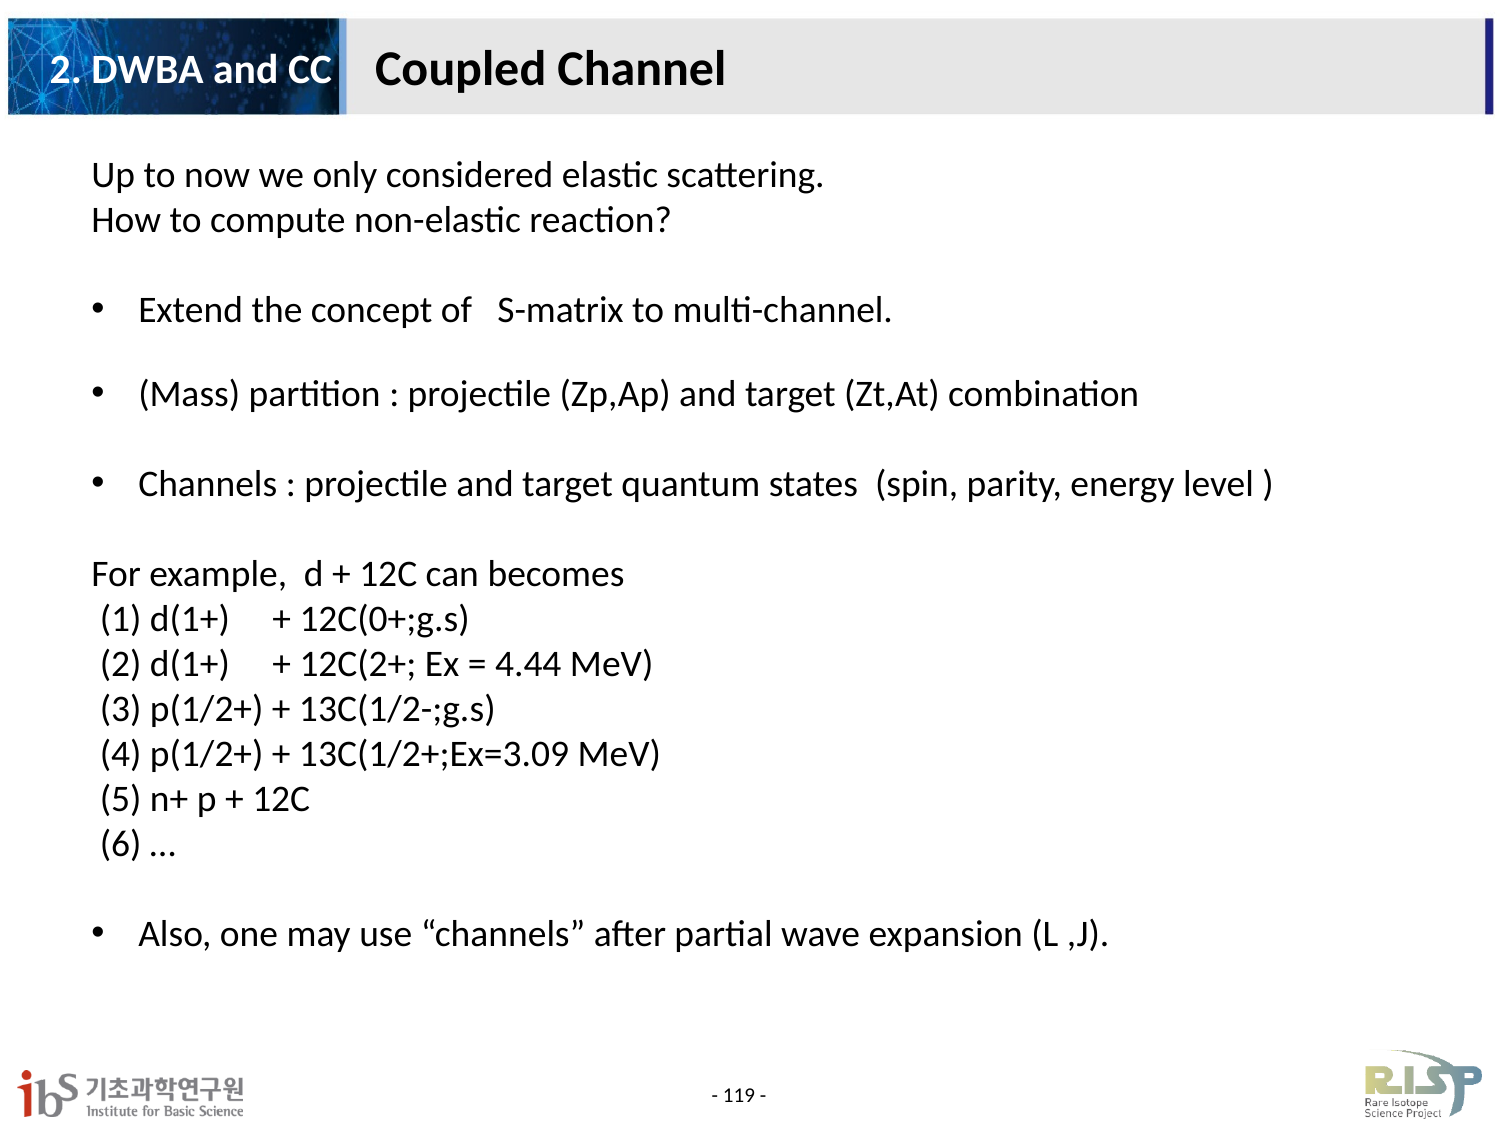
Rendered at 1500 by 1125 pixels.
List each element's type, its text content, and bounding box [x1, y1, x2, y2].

picture [17, 1070, 243, 1117]
picture [1364, 1049, 1482, 1119]
picture [2, 10, 1500, 130]
text_box Up to now we only considered elastic scattering. How to compute non-elastic reaction? Extend the concept of S-matrix to multi-channel. [76, 142, 1164, 338]
text_box (Mass) partition : projectile (Zp,Ap) and target (Zt,At) combination Channels : projectile and target quantum states (spin, parity, energy level ) For example, d + 12C can becomes (1) d(1+) + 12C(0+;g.s) (2) d(1+) + 12C(2+; Ex = 4.44 MeV) (3) p(1/2+) + 13C(1/2-;g.s) (4) p(1/2+) + 13C(1/2+;Ex=3.09 MeV) (5) n+ p + 12C (6) … Also, one may use “channels” after partial wave expansion (L ,J). [76, 361, 1388, 962]
